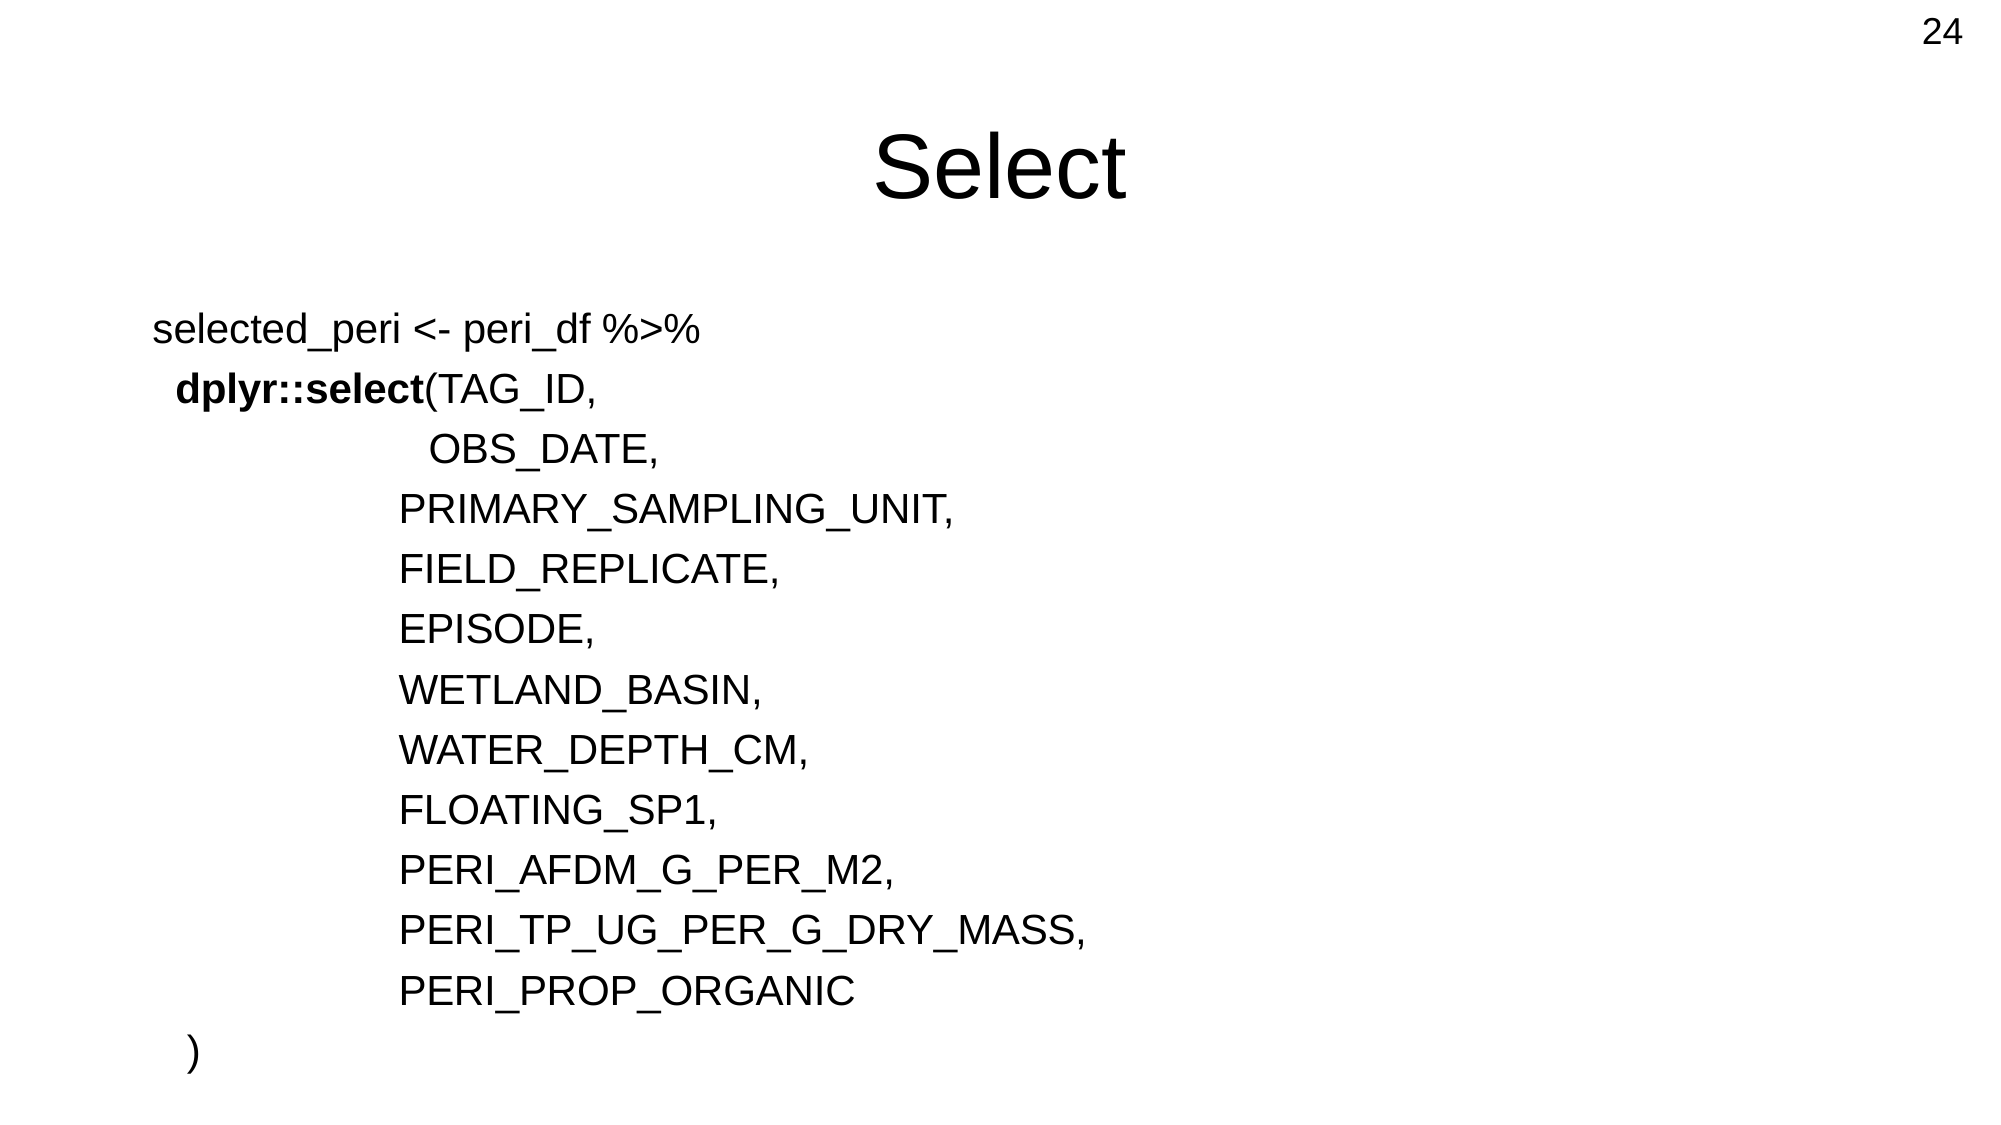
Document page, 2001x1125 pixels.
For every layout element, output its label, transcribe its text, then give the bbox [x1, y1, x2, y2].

title Select [137, 59, 1863, 278]
slide_number 24 [1550, 0, 2000, 60]
list selected_peri <- peri_df %>% dplyr::select(TAG_ID, OBS_DATE, PRIMARY_SAMPLING_UNIT, FIELD_REPLICATE, EPISODE, WETLAND_BASIN, WATER_DEPTH_CM, FLOATING_SP1, PERI_AFDM_G_PER_M2, PERI_TP_UG_PER_G_DRY_MASS, PERI_PROP_ORGANIC ) [137, 299, 1863, 1091]
